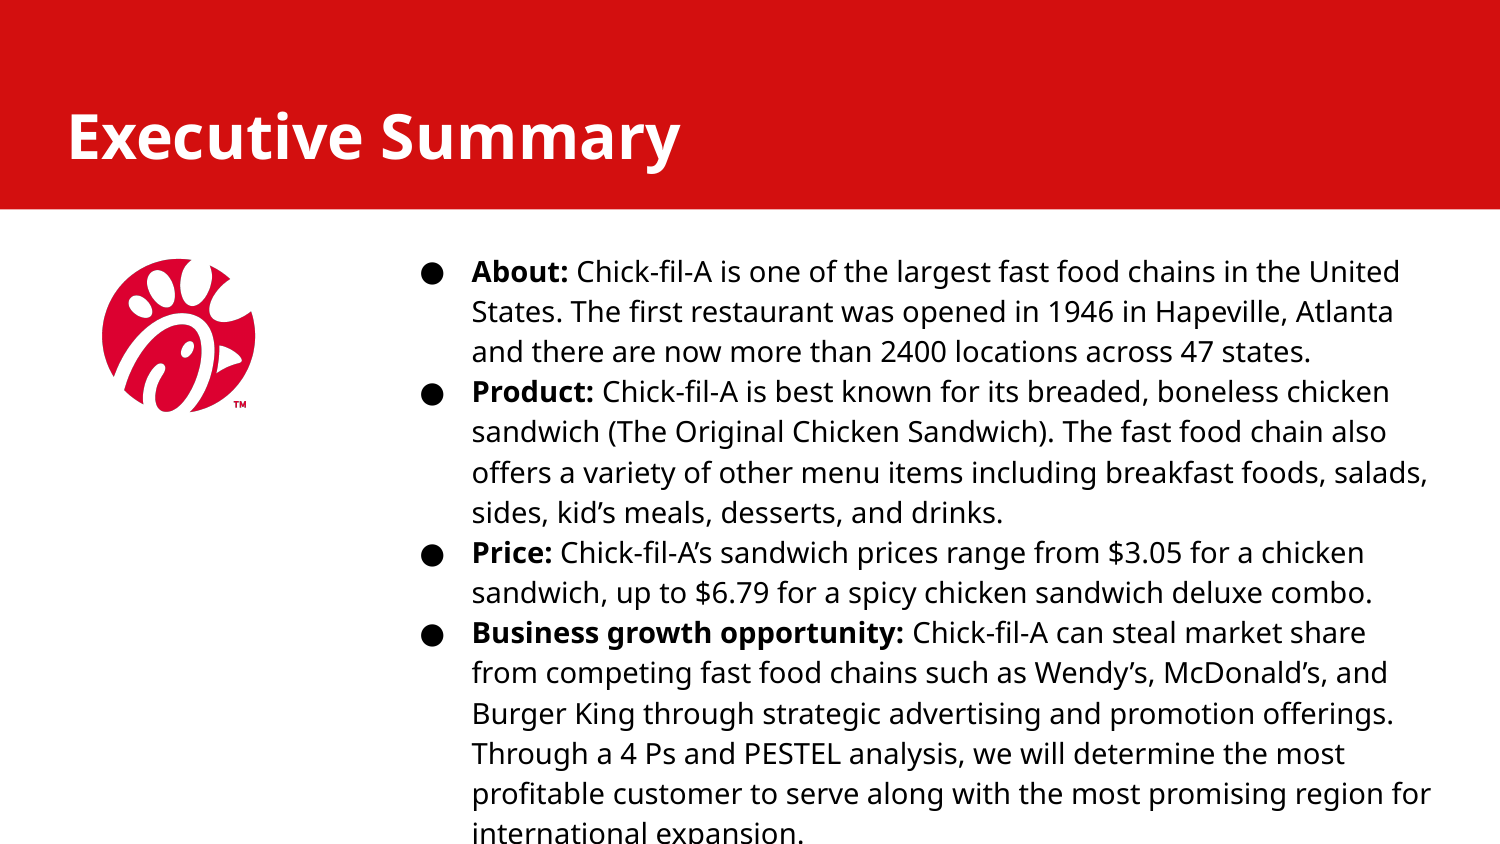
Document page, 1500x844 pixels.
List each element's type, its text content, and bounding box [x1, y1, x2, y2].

title Executive Summary [51, 82, 1449, 185]
text_box About: Chick-fil-A is one of the largest fast food chains in the United States. The first restaurant was opened in 1946 in Hapeville, Atlanta and there are now more than 2400 locations across 47 states. Product: Chick-fil-A is best known for its breaded, boneless chicken sandwich (The Original Chicken Sandwich). The fast food chain also offers a variety of other menu items including breakfast foods, salads, sides, kid’s meals, desserts, and drinks. Price: Chick-fil-A’s sandwich prices range from $3.05 for a chicken sandwich, up to $6.79 for a spicy chicken sandwich deluxe combo. Business growth opportunity: Chick-fil-A can steal market share from competing fast food chains such as Wendy’s, McDonald’s, and Burger King through strategic advertising and promotion offerings. Through a 4 Ps and PESTEL analysis, we will determine the most profitable customer to serve along with the most promising region for international expansion. [306, 232, 1449, 844]
picture [40, 257, 317, 414]
